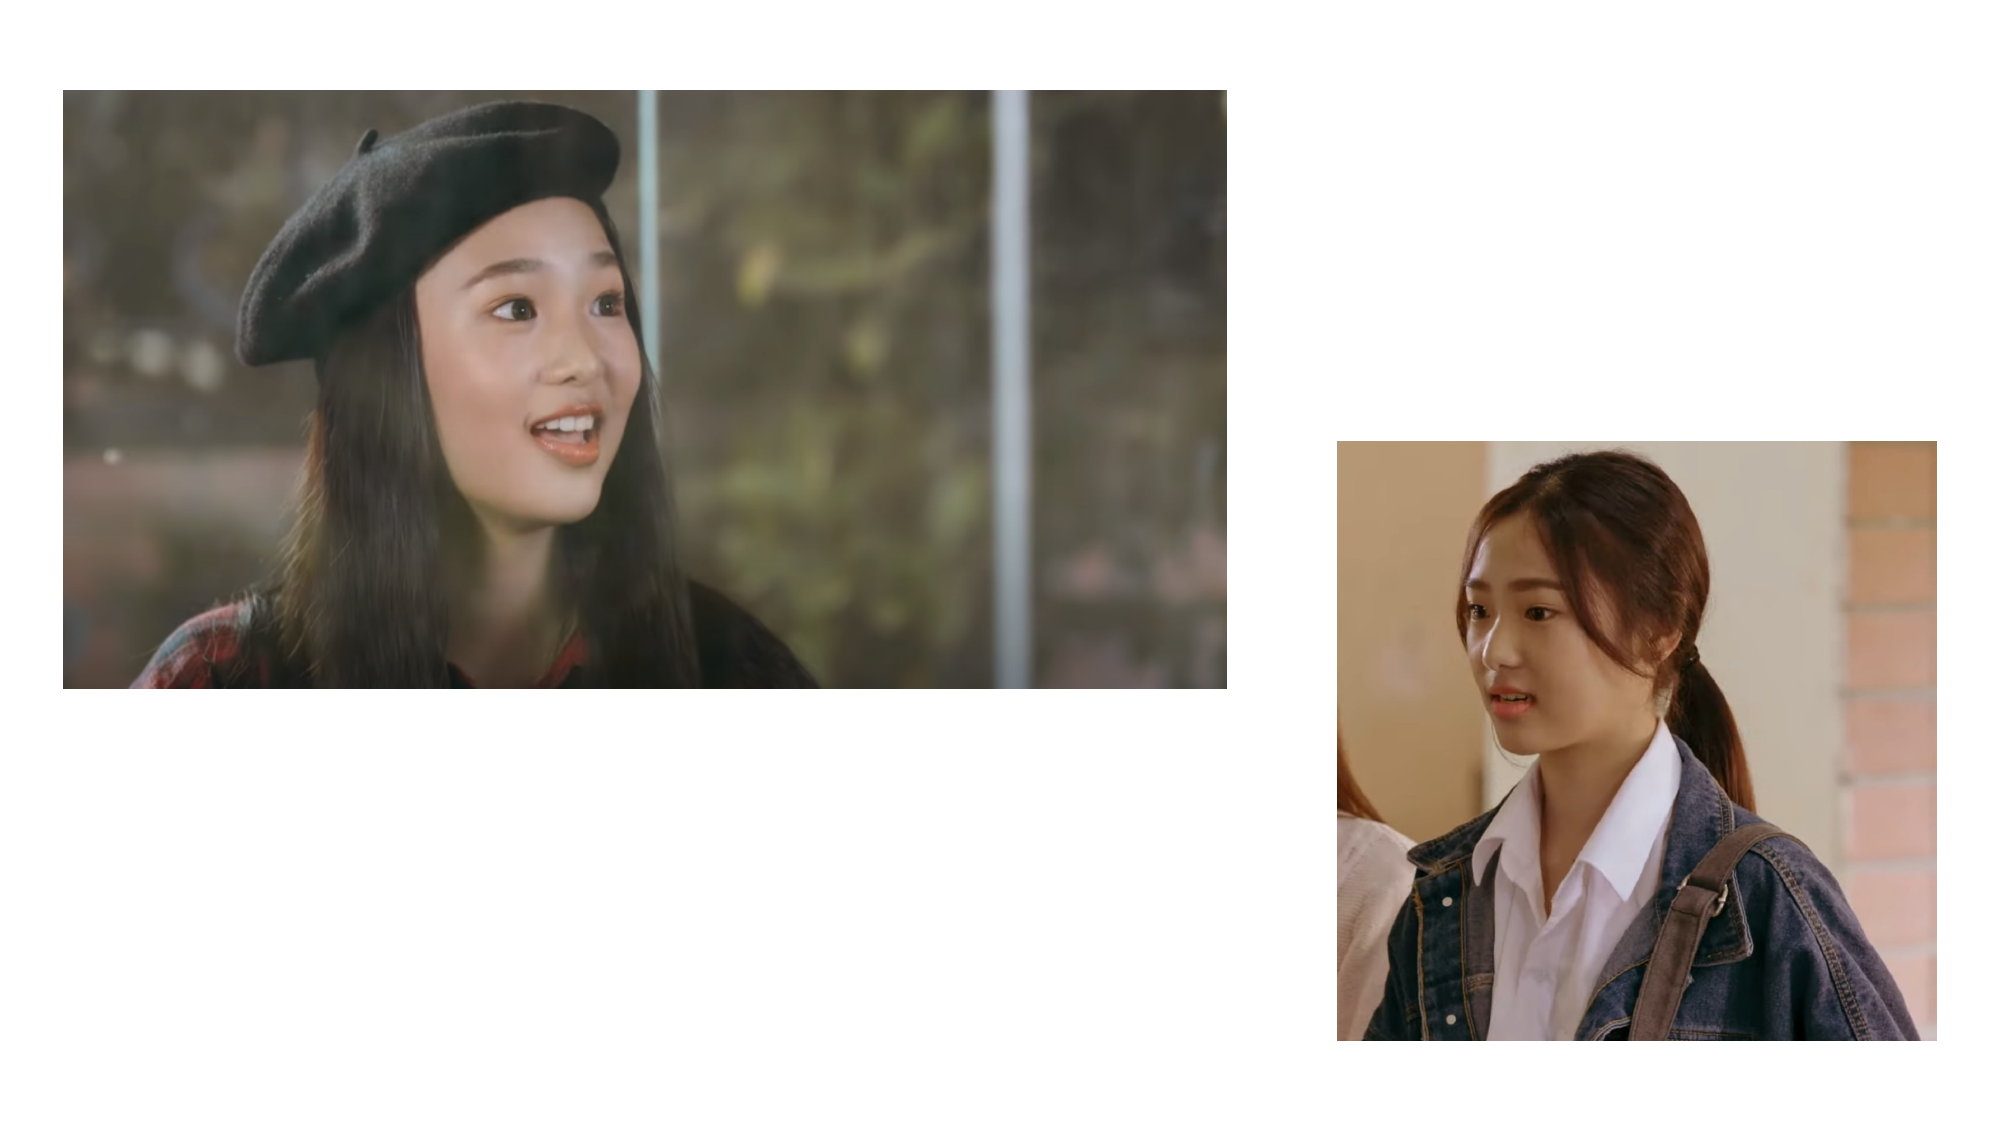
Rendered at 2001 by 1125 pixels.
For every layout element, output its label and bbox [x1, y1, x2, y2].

picture [1337, 441, 1937, 1041]
picture [62, 90, 1227, 689]
